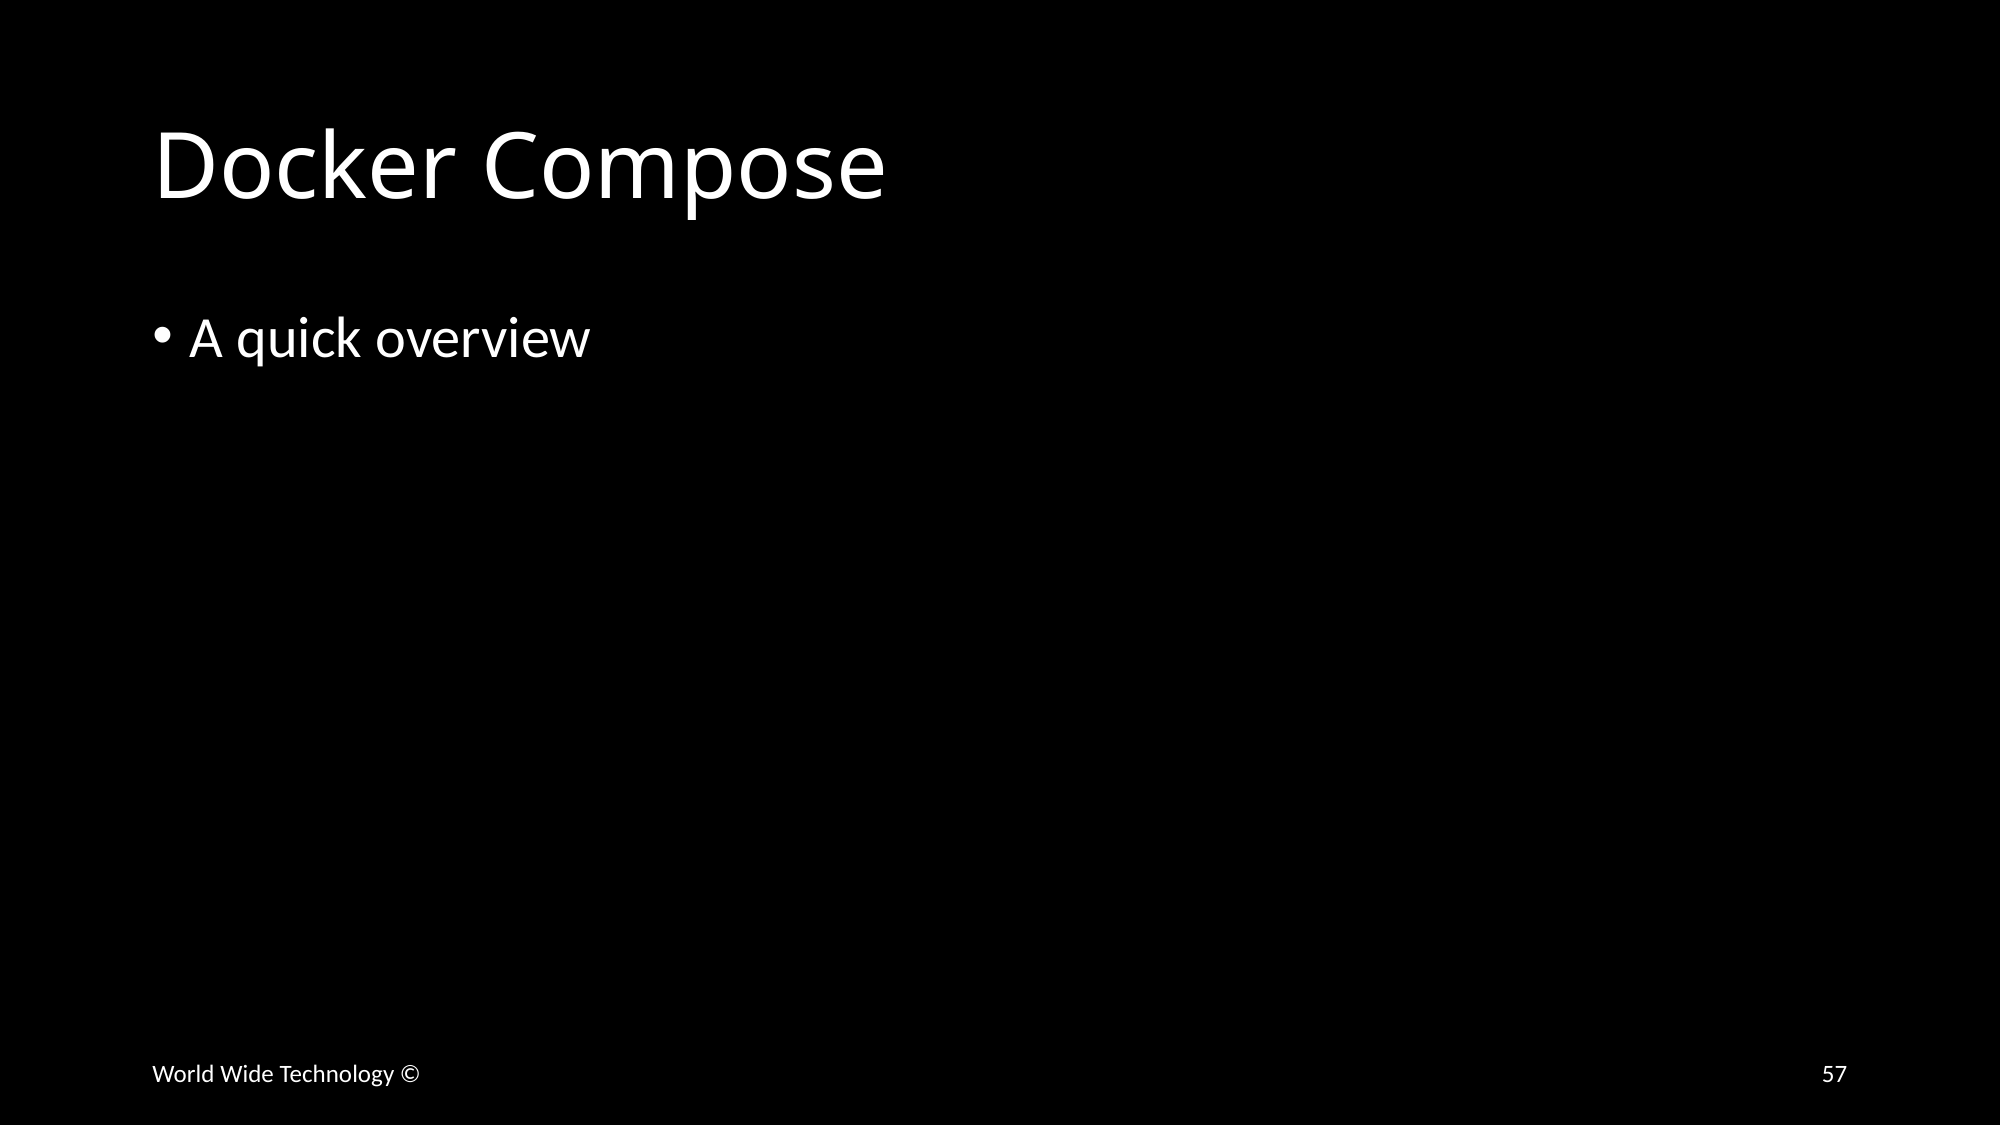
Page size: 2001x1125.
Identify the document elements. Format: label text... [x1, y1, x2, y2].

slide_number World Wide Technology © [137, 1042, 588, 1103]
title Docker Compose [137, 59, 1863, 278]
slide_number 57 [1412, 1042, 1863, 1103]
list A quick overview [137, 299, 1863, 1014]
